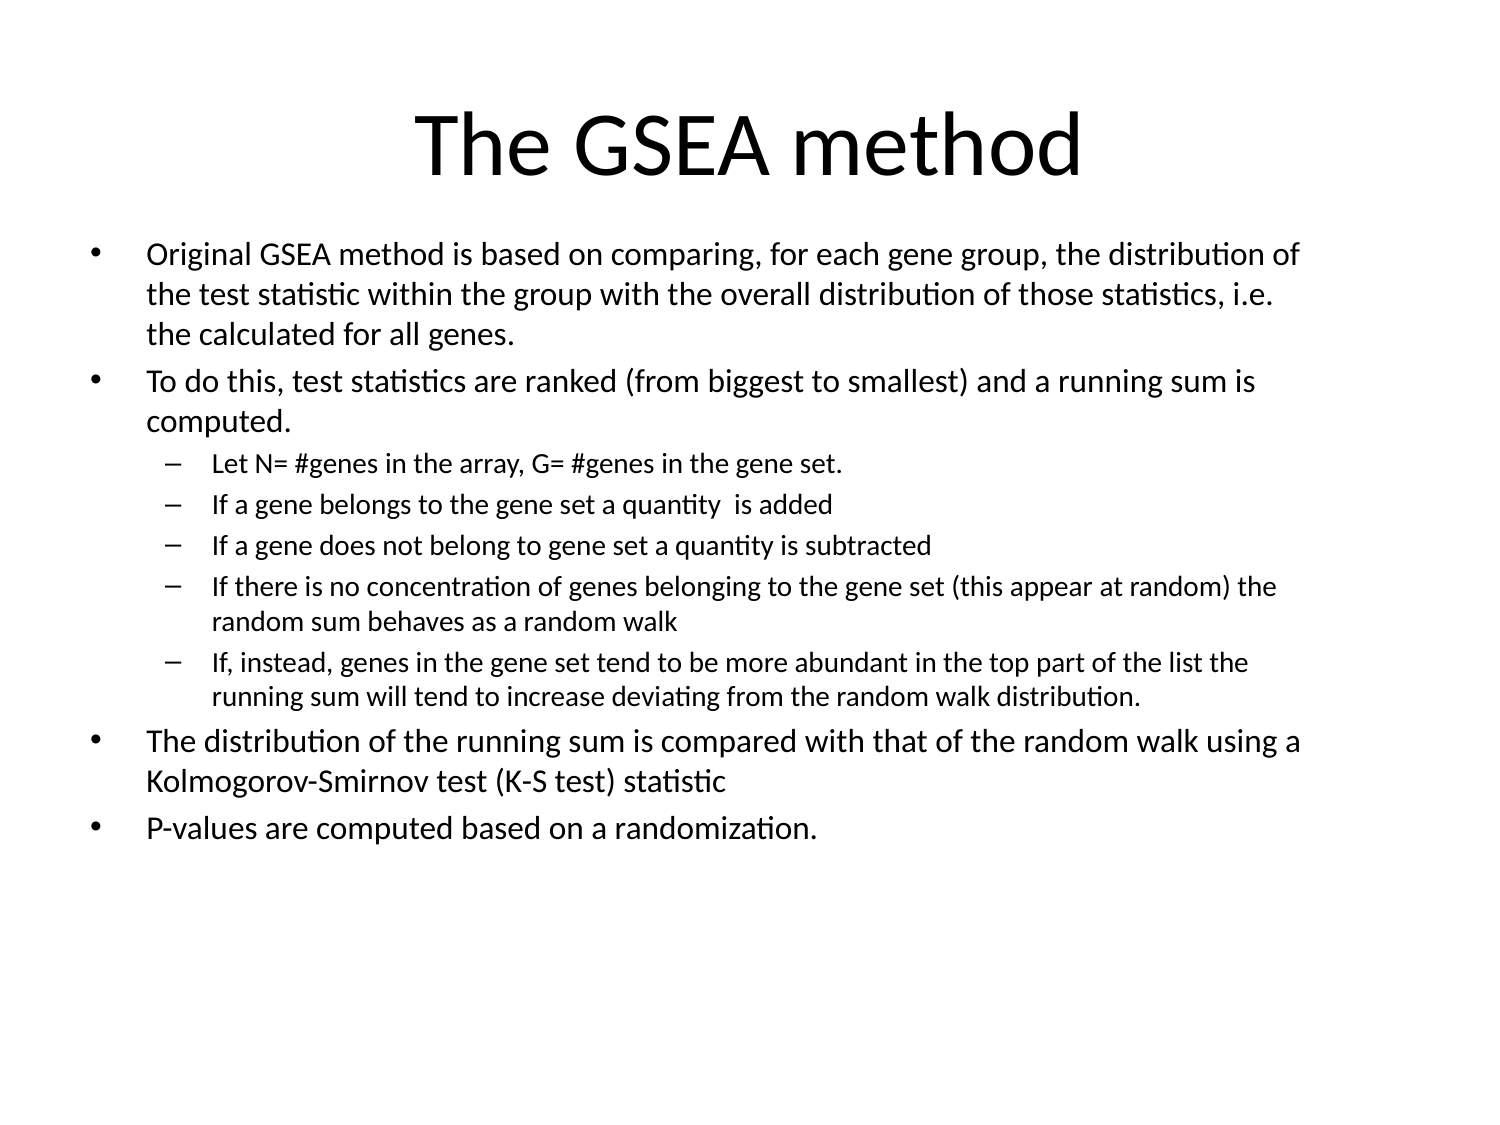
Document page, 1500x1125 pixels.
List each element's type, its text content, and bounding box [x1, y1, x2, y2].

title The GSEA method [75, 45, 1425, 233]
